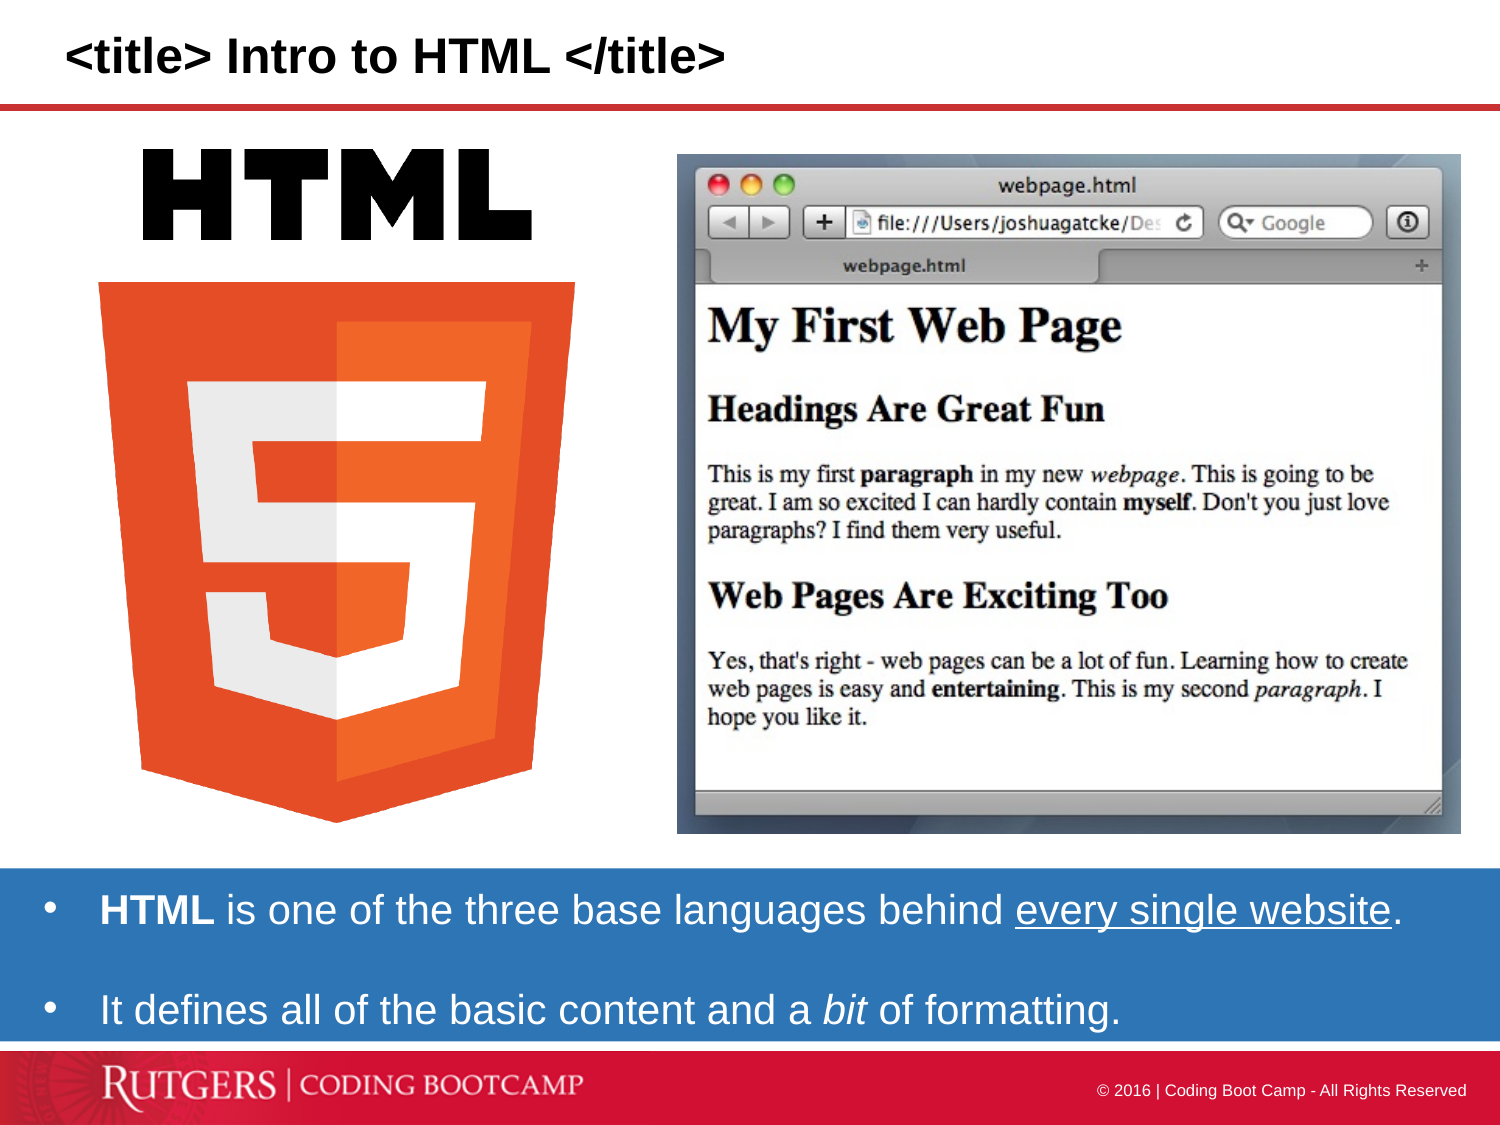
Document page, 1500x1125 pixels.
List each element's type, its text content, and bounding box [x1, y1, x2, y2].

picture [0, 149, 673, 823]
picture [0, 1051, 650, 1125]
text_box [0, 867, 1500, 1043]
picture [677, 154, 1461, 834]
text_box <title> Intro to HTML </title> [50, 16, 913, 91]
text_box HTML is one of the three base languages behind every single website. It defines all of the basic content and a bit of formatting. [28, 875, 1472, 1040]
